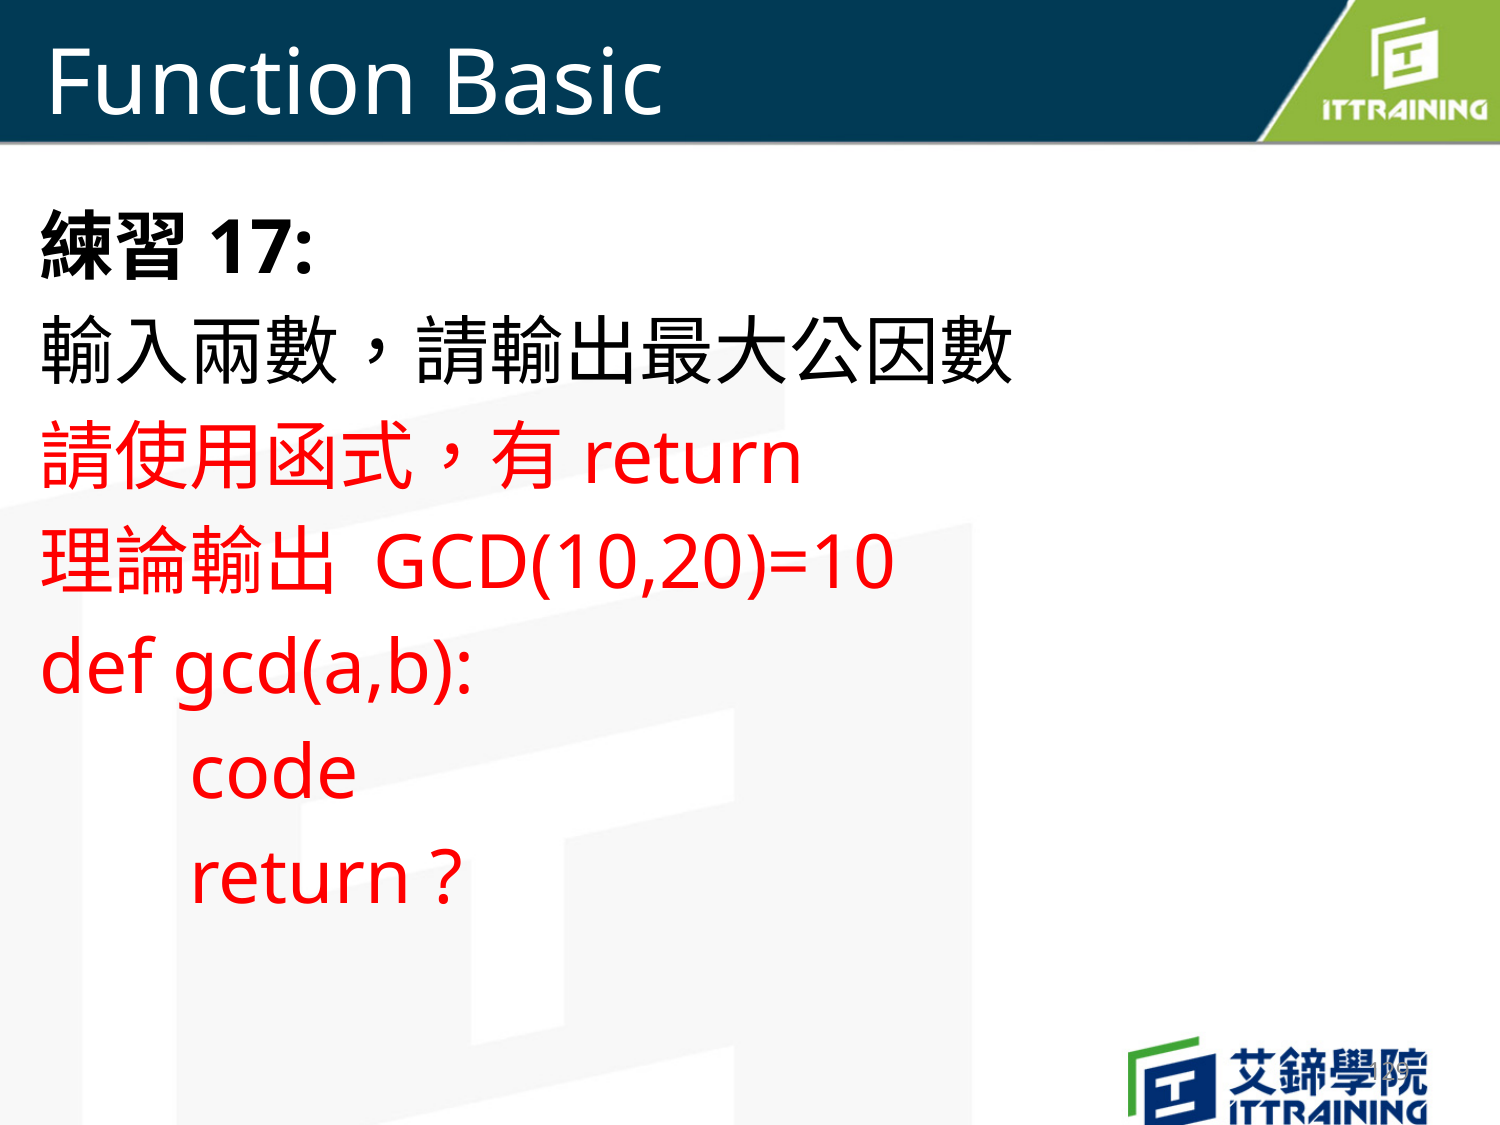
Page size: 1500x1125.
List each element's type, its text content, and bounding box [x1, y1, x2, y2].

picture [0, 0, 1500, 1125]
slide_number 129 [1074, 1042, 1425, 1103]
title Function Basic [29, 0, 1380, 172]
list 練習17: 輸入兩數，請輸出最大公因數 請使用函式，有return 理論輸出 GCD(10,20)=10 def gcd(a,b): code return ? [24, 191, 1500, 934]
